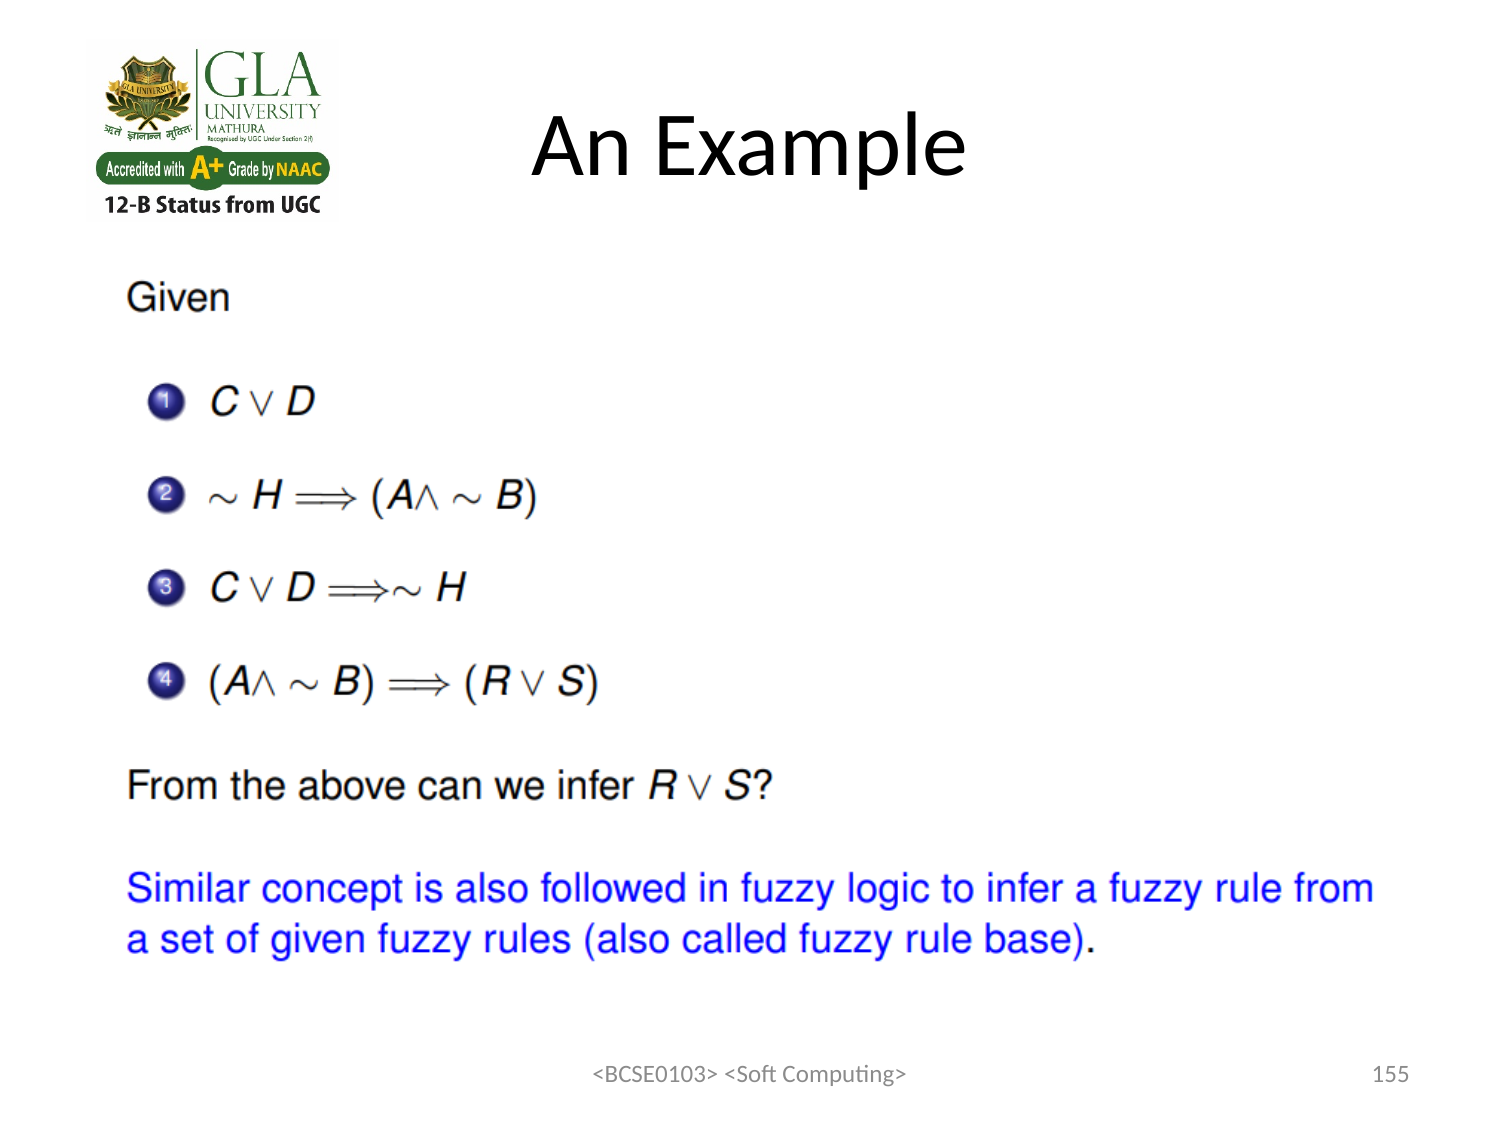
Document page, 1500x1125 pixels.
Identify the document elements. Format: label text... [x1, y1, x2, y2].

title An Example [75, 45, 1425, 233]
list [104, 268, 1396, 1012]
slide_number 155 [1074, 1042, 1425, 1103]
picture [86, 39, 339, 222]
footer <BCSE0103> <Soft Computing> [512, 1042, 988, 1103]
